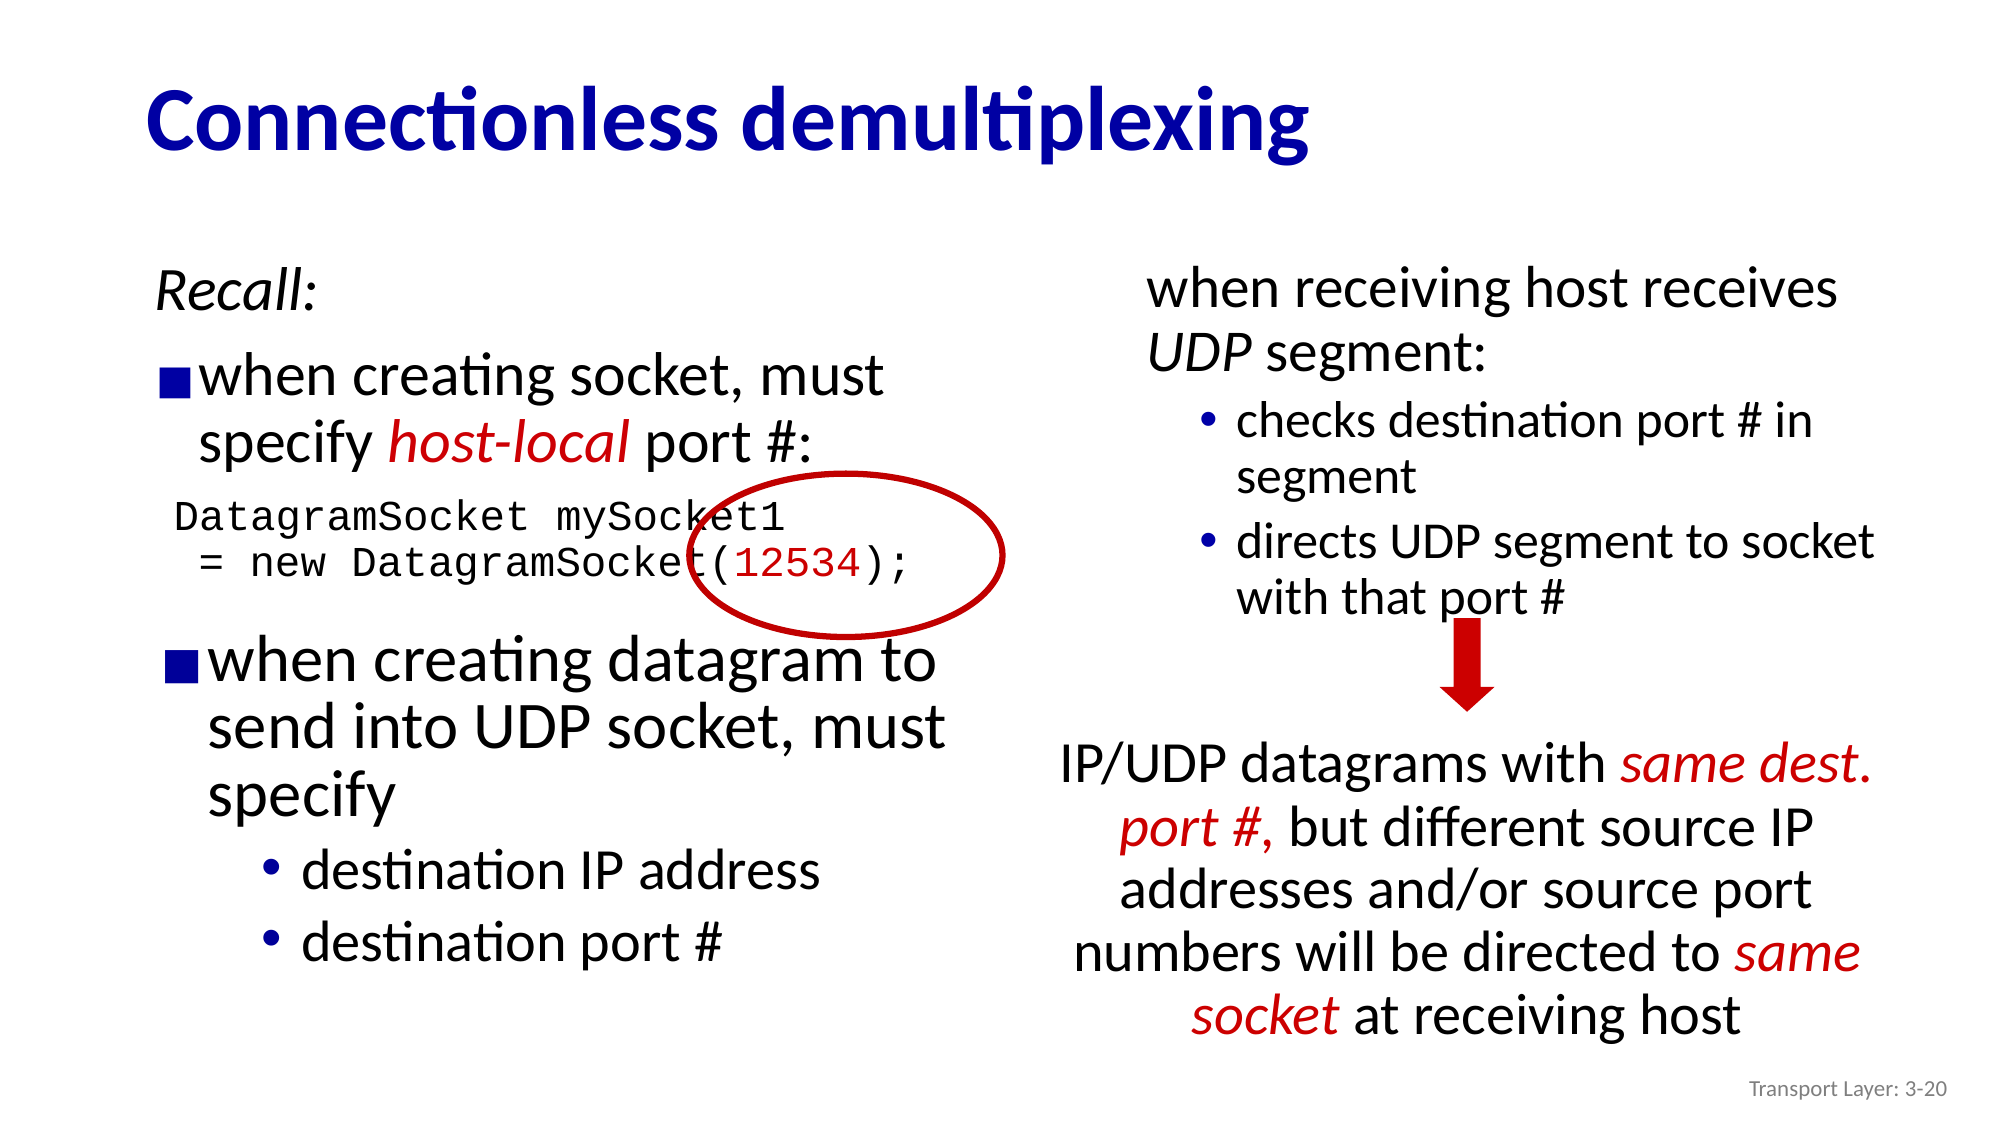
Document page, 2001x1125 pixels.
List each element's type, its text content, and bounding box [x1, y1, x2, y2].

text_box when receiving host receives UDP segment: checks destination port # in segment directs UDP segment to socket with that port # [1111, 248, 1915, 637]
text_box IP/UDP datagrams with same dest. port #, but different source IP addresses and/or source port numbers will be directed to same socket at receiving host [1041, 725, 1893, 1109]
text_box [689, 473, 1003, 638]
text_box [1441, 618, 1493, 711]
text_box Recall: when creating socket, must specify host-local port #: DatagramSocket mySocket1 = new DatagramSocket(12534); [131, 249, 993, 597]
slide_number Transport Layer: 3- [1512, 1056, 1963, 1117]
title Connectionless demultiplexing [131, 47, 1952, 195]
text_box when creating datagram to send into UDP socket, must specify destination IP address destination port # [144, 545, 1003, 998]
